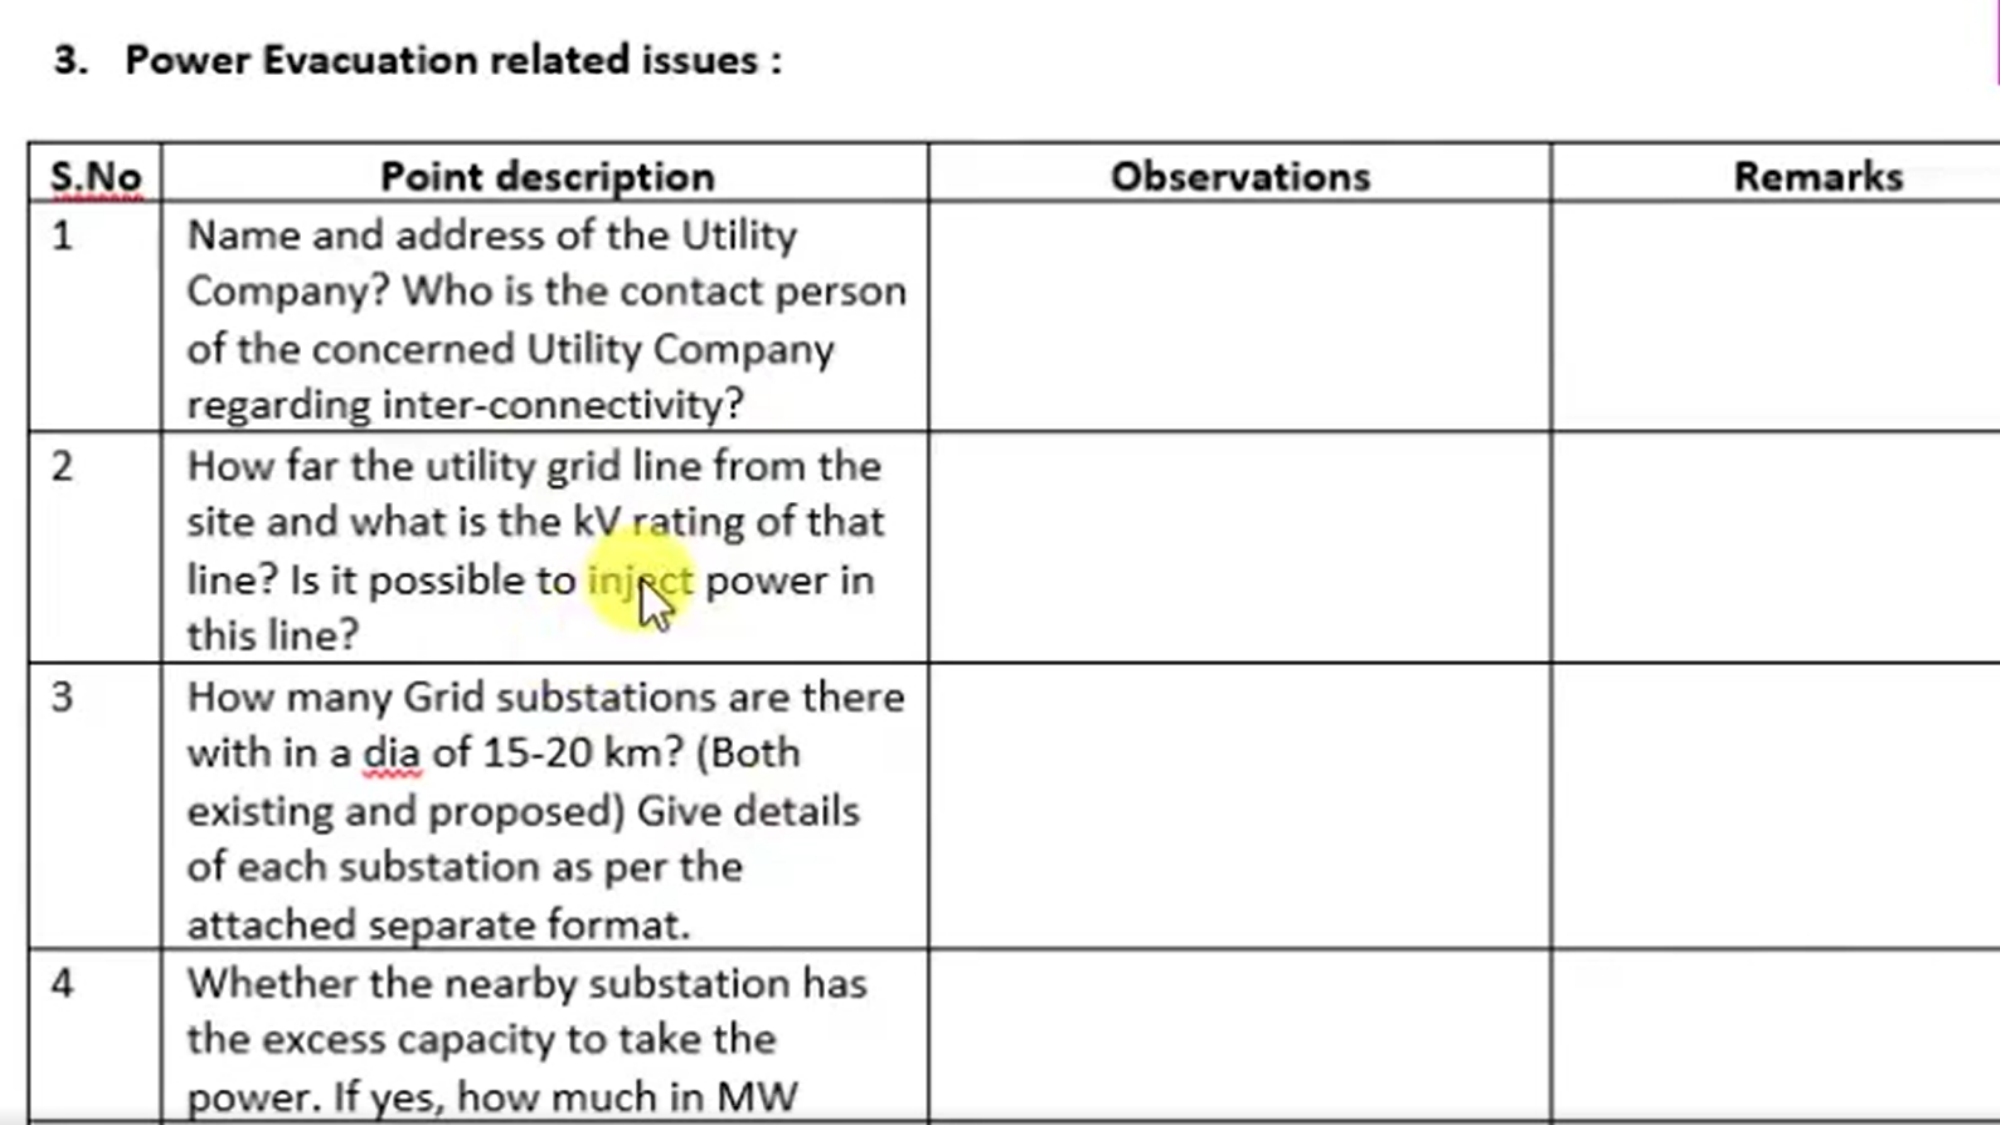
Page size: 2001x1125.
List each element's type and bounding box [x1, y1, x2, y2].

list [0, 0, 2000, 1125]
